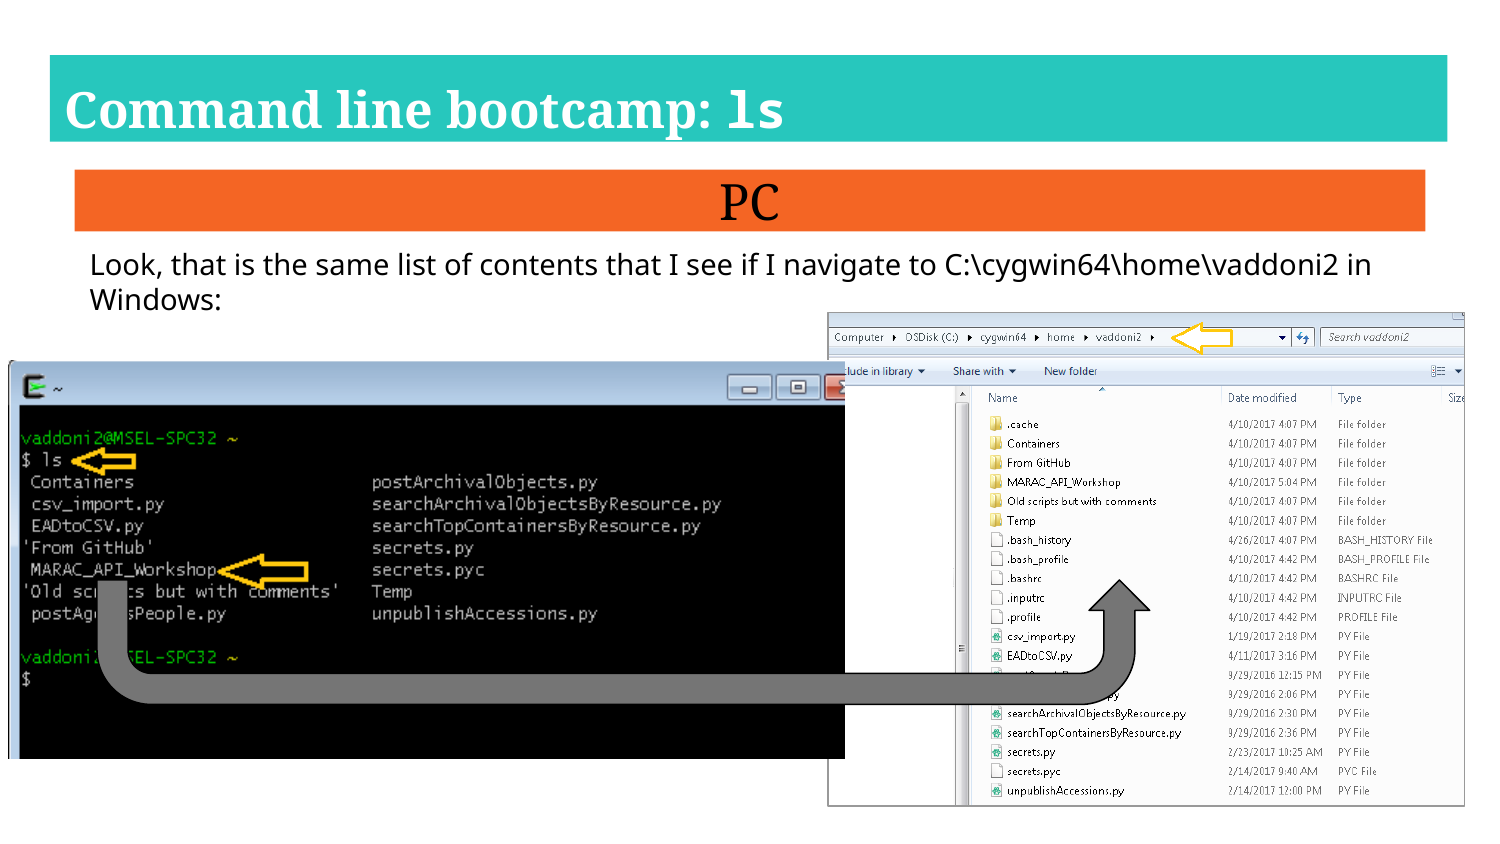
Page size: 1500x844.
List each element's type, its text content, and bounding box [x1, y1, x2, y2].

text_box Look, that is the same list of contents that I see if I navigate to C:\cygwin64\home\vaddoni2 in Windows: [74, 231, 1426, 302]
title Command line bootcamp: ls [49, 55, 1448, 142]
text_box PC [74, 169, 1426, 231]
picture [7, 313, 1464, 806]
